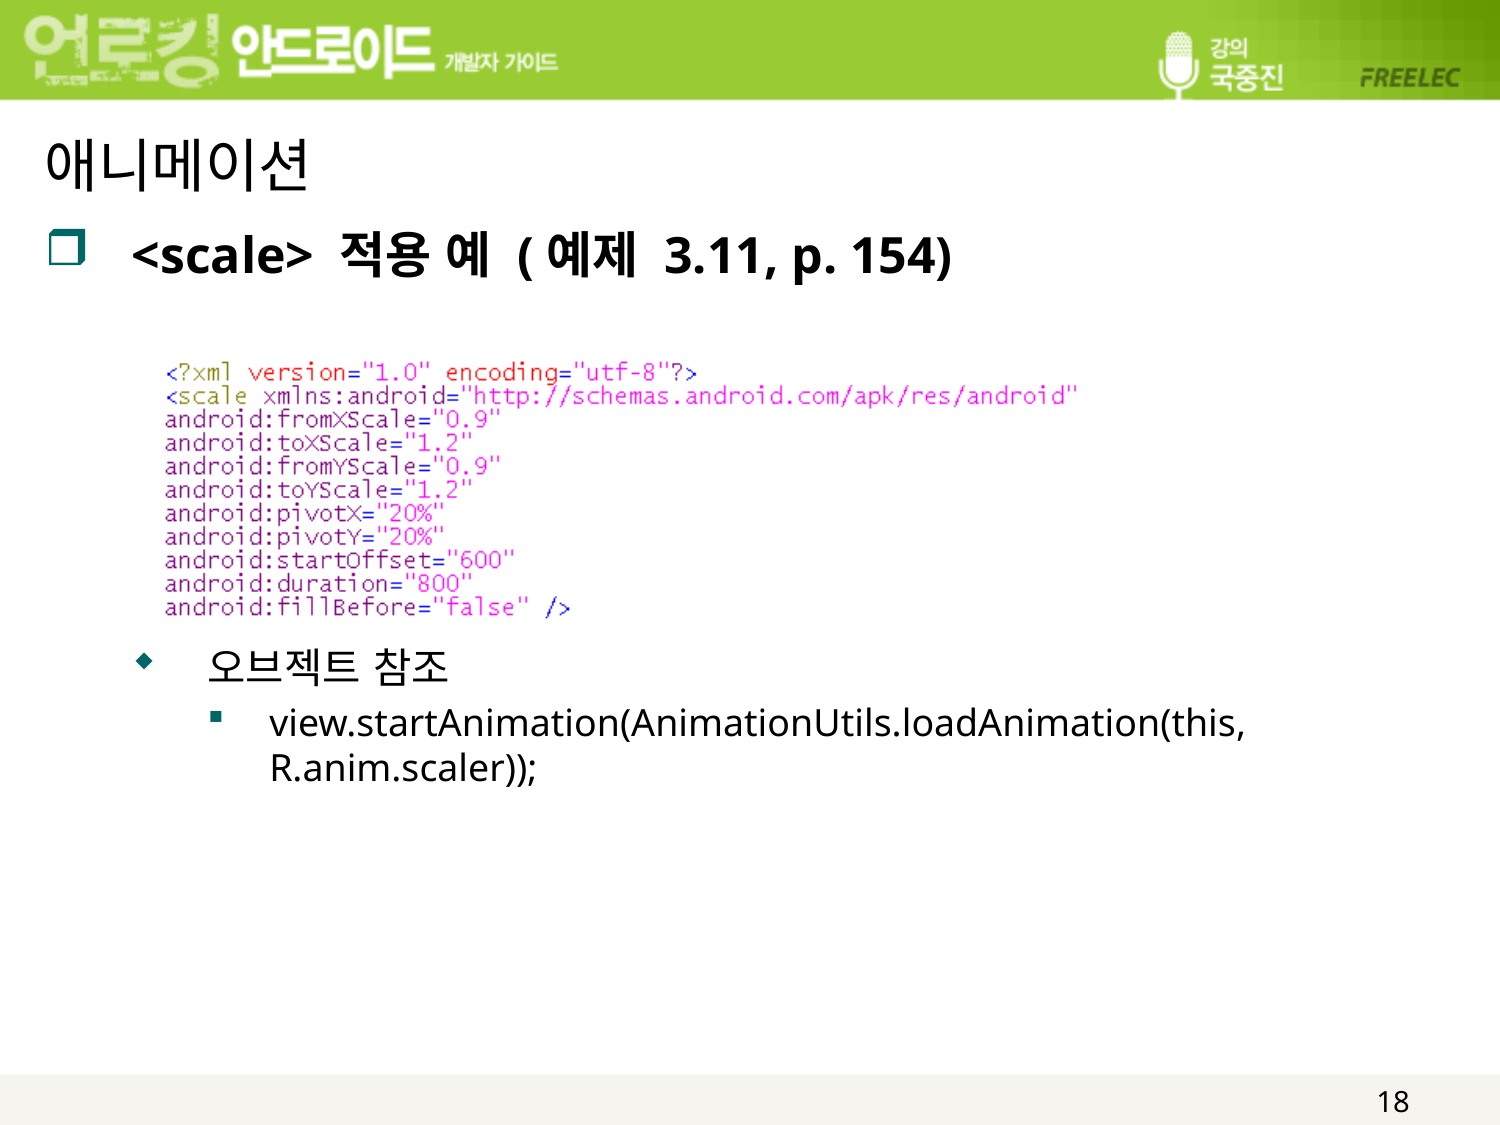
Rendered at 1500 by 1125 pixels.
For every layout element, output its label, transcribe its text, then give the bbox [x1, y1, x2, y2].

title 애니메이션 [29, 128, 1460, 200]
picture [0, 0, 1500, 1074]
list <scale> 적용 예 (예제 3.11, p. 154) 오브젝트 참조 view.startAnimation(AnimationUtils.loadAnimation(this, R.anim.scaler)); [29, 215, 1448, 1067]
slide_number 18 [1074, 1075, 1426, 1121]
